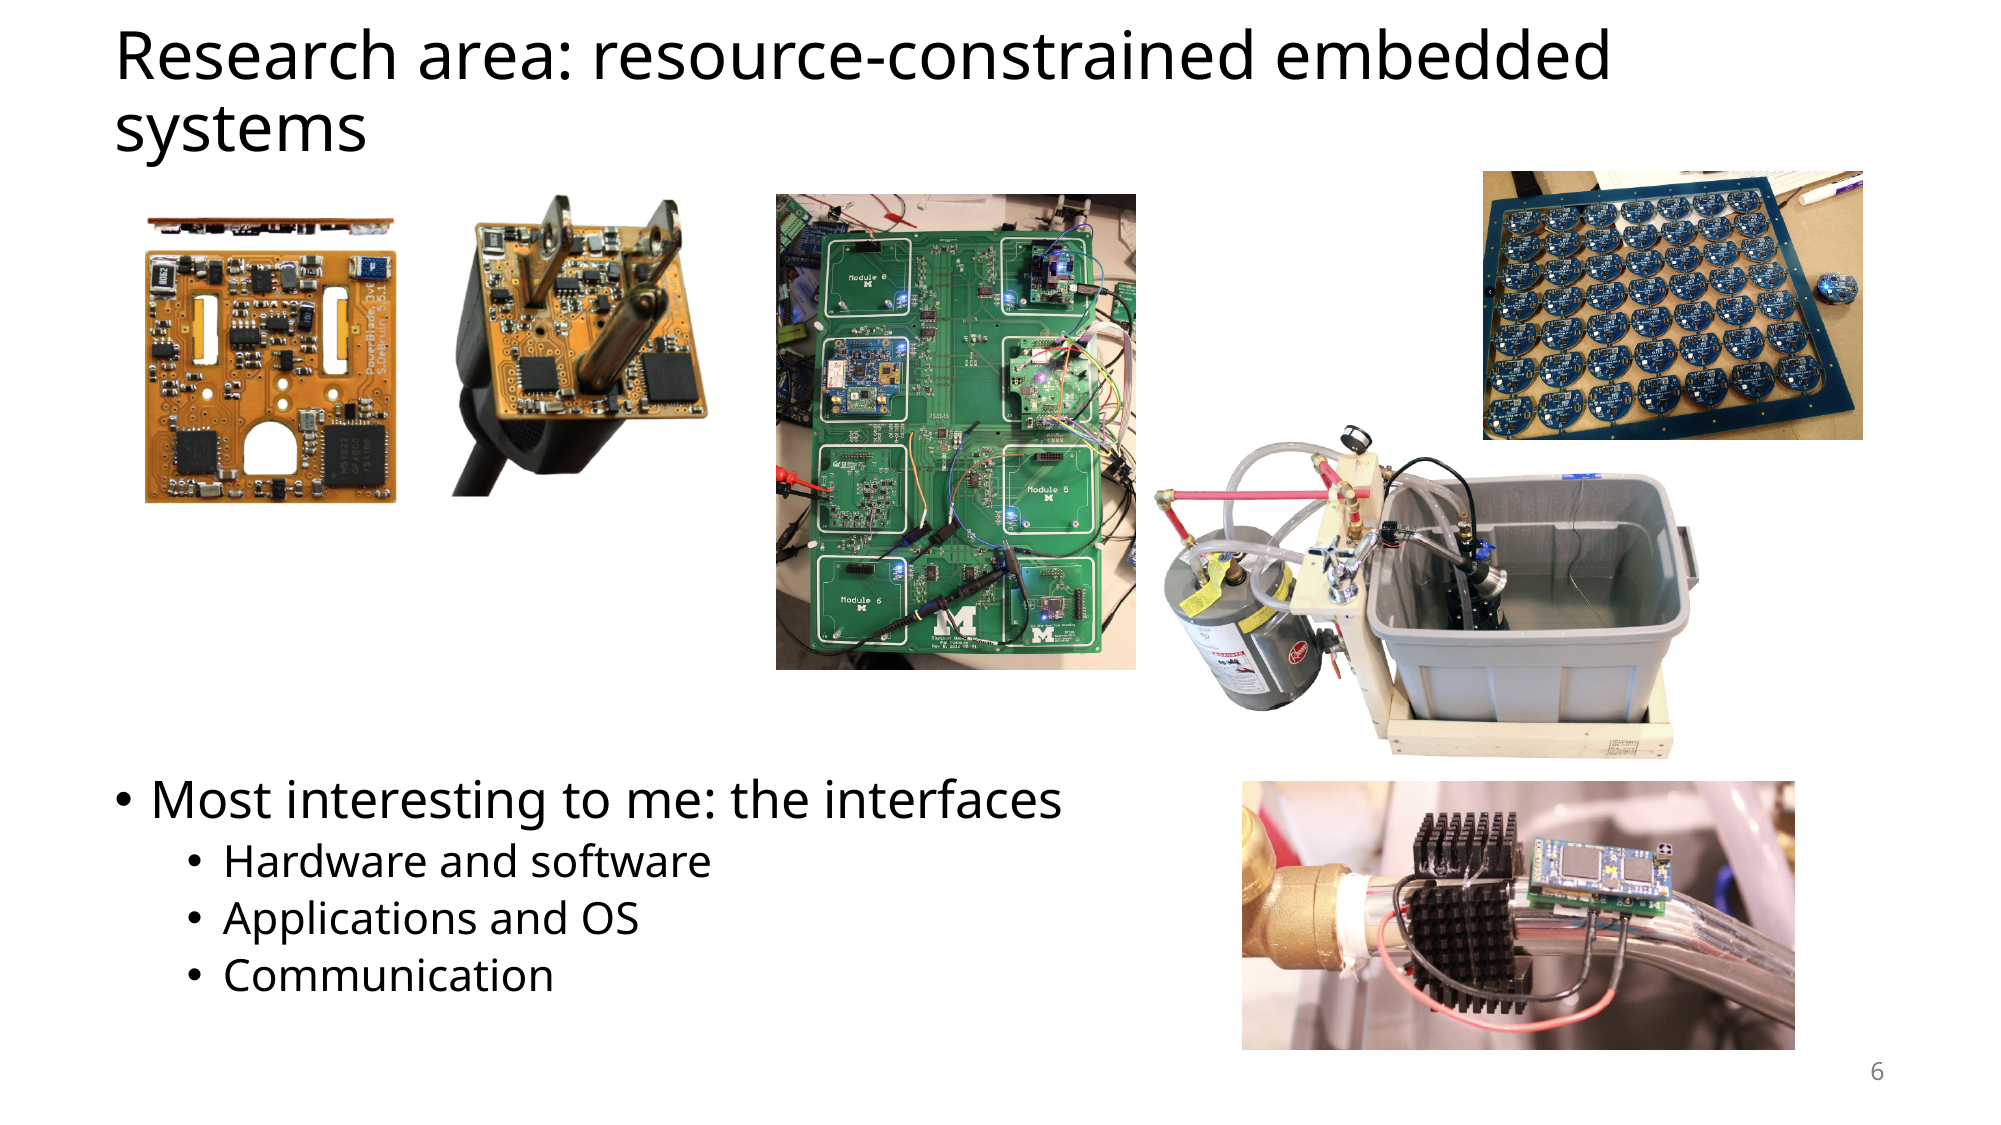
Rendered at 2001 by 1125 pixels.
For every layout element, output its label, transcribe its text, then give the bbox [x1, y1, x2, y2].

picture [132, 187, 725, 511]
picture [1242, 781, 1795, 1050]
picture [1154, 171, 1863, 759]
slide_number 6 [1749, 1042, 1900, 1103]
list Most interesting to me: the interfaces Hardware and software Applications and OS Communication [99, 187, 1900, 1013]
picture [776, 194, 1136, 671]
title Research area: resource-constrained embedded systems [99, 37, 1900, 150]
